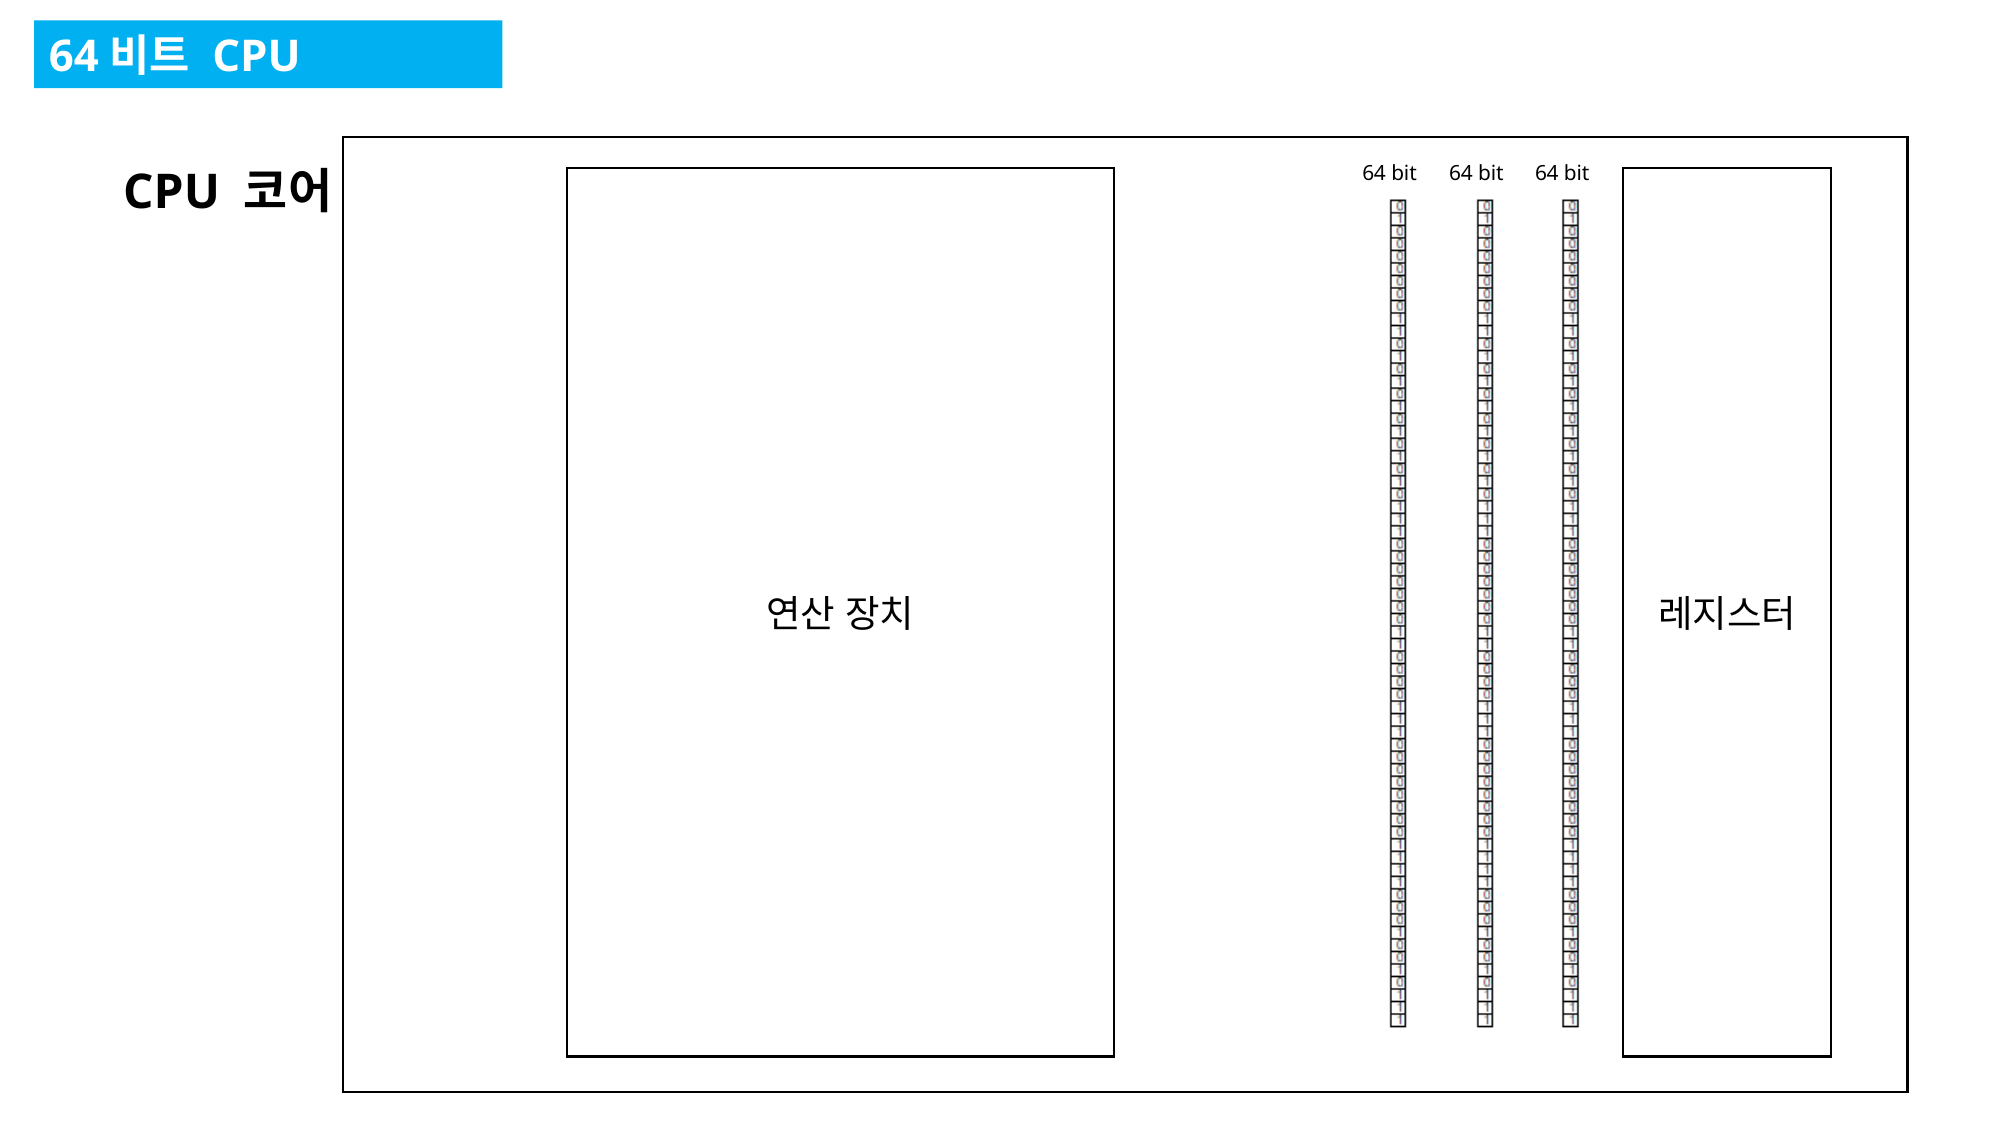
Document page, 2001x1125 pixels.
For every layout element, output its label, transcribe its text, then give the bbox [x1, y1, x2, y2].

text_box 64 bit [1520, 152, 1625, 192]
text_box [342, 136, 1909, 1093]
text_box 연산 장치 [566, 167, 1115, 1058]
text_box 64비트 CPU [33, 19, 503, 89]
picture [1556, 192, 1589, 1037]
text_box 레지스터 [1622, 167, 1832, 1058]
picture [1384, 192, 1416, 1037]
text_box 64 bit [1347, 152, 1453, 192]
picture [1471, 192, 1503, 1037]
text_box CPU 코어 [108, 153, 369, 226]
text_box 64 bit [1434, 152, 1540, 193]
